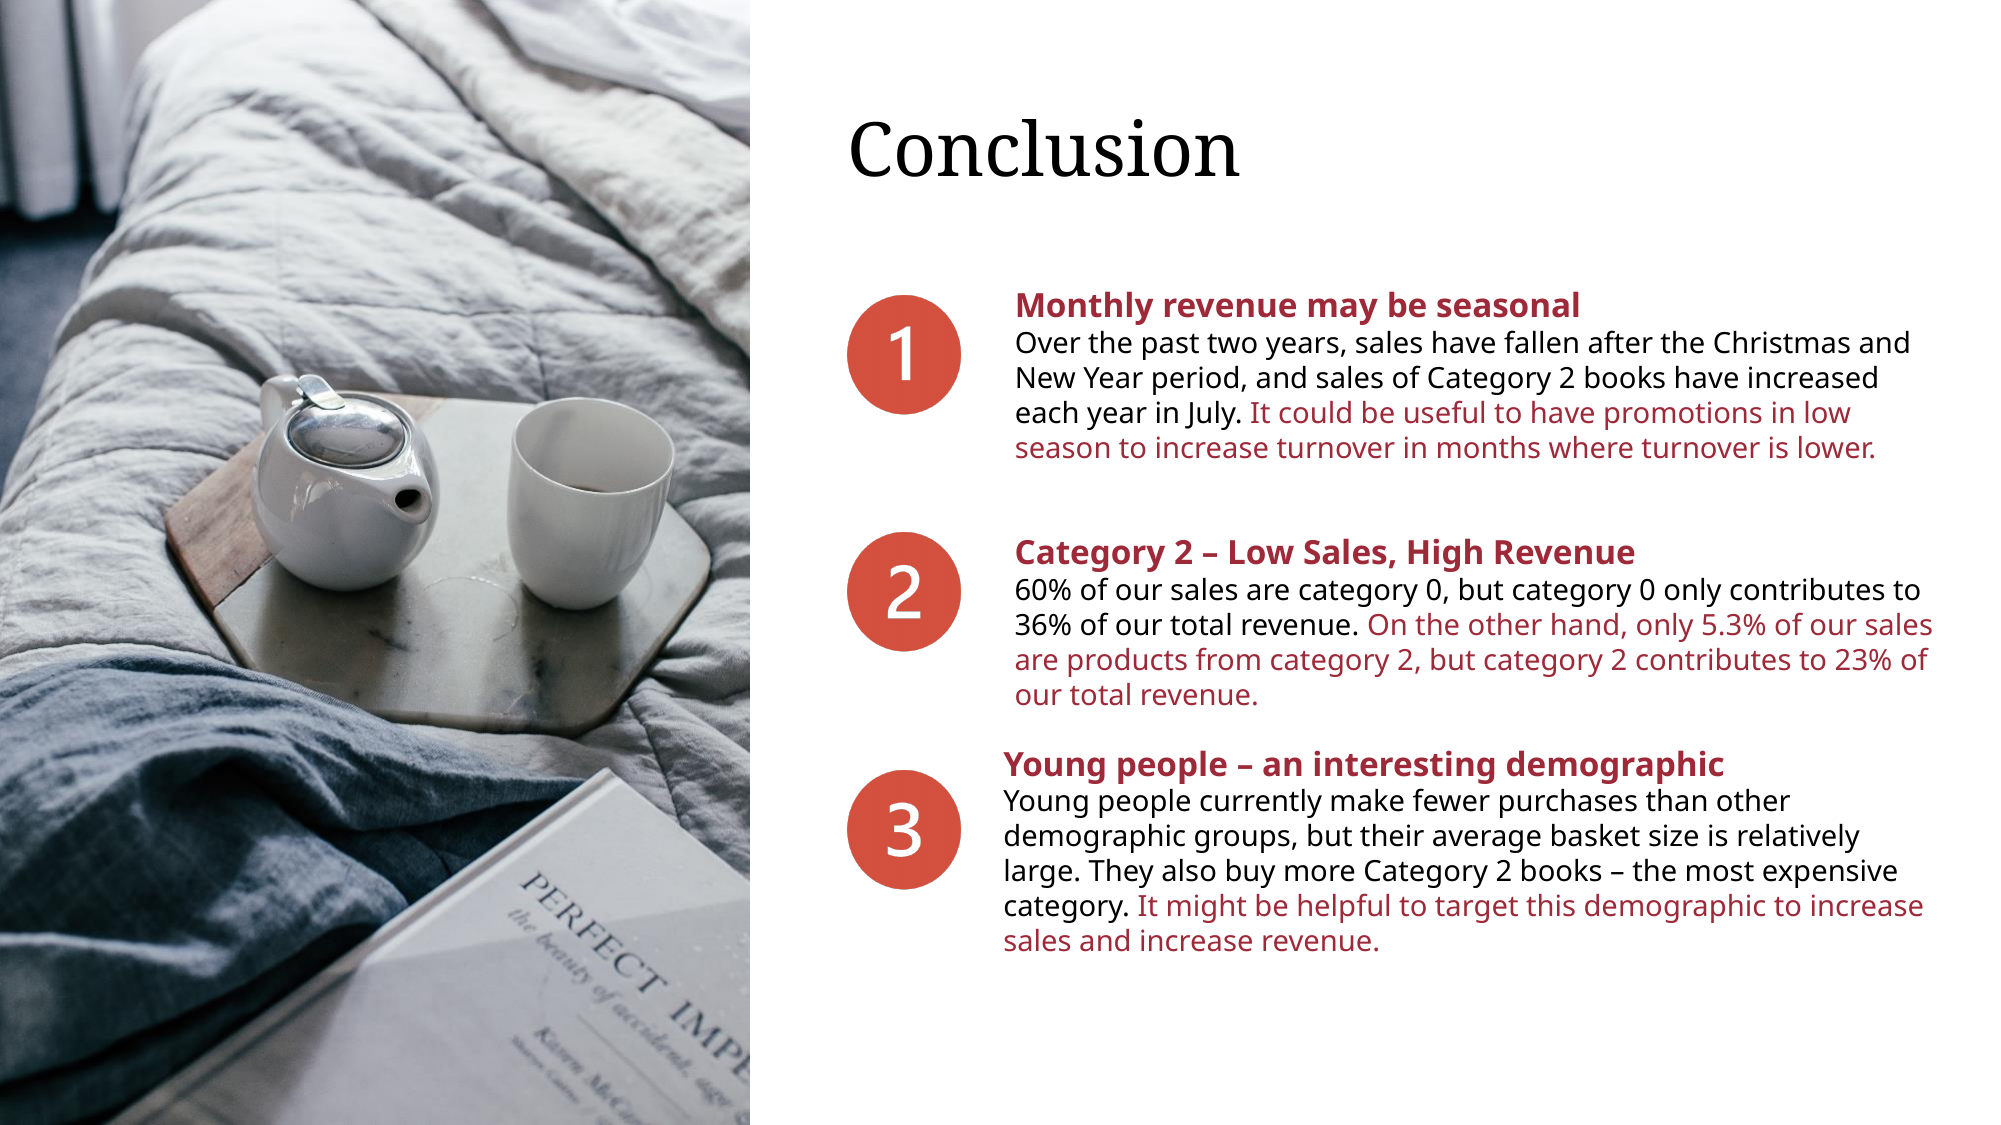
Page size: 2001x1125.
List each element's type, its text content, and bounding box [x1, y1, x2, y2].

picture [832, 754, 976, 905]
title Conclusion [832, 81, 1516, 223]
picture [0, 0, 750, 1125]
picture [832, 516, 976, 667]
text_box Monthly revenue may be seasonal Over the past two years, sales have fallen after the Christmas and New Year period, and sales of Category 2 books have increased each year in July. It could be useful to have promotions in low season to increase turnover in months where turnover is lower. [999, 277, 1936, 472]
text_box Category 2 – Low Sales, High Revenue 60% of our sales are category 0, but category 0 only contributes to 36% of our total revenue. On the other hand, only 5.3% of our sales are products from category 2, but category 2 contributes to 23% of our total revenue. [999, 523, 1958, 719]
text_box Young people – an interesting demographic Young people currently make fewer purchases than other demographic groups, but their average basket size is relatively large. They also buy more Category 2 books – the most expensive category. It might be helpful to target this demographic to increase sales and increase revenue. [988, 735, 1947, 965]
picture [832, 279, 976, 430]
